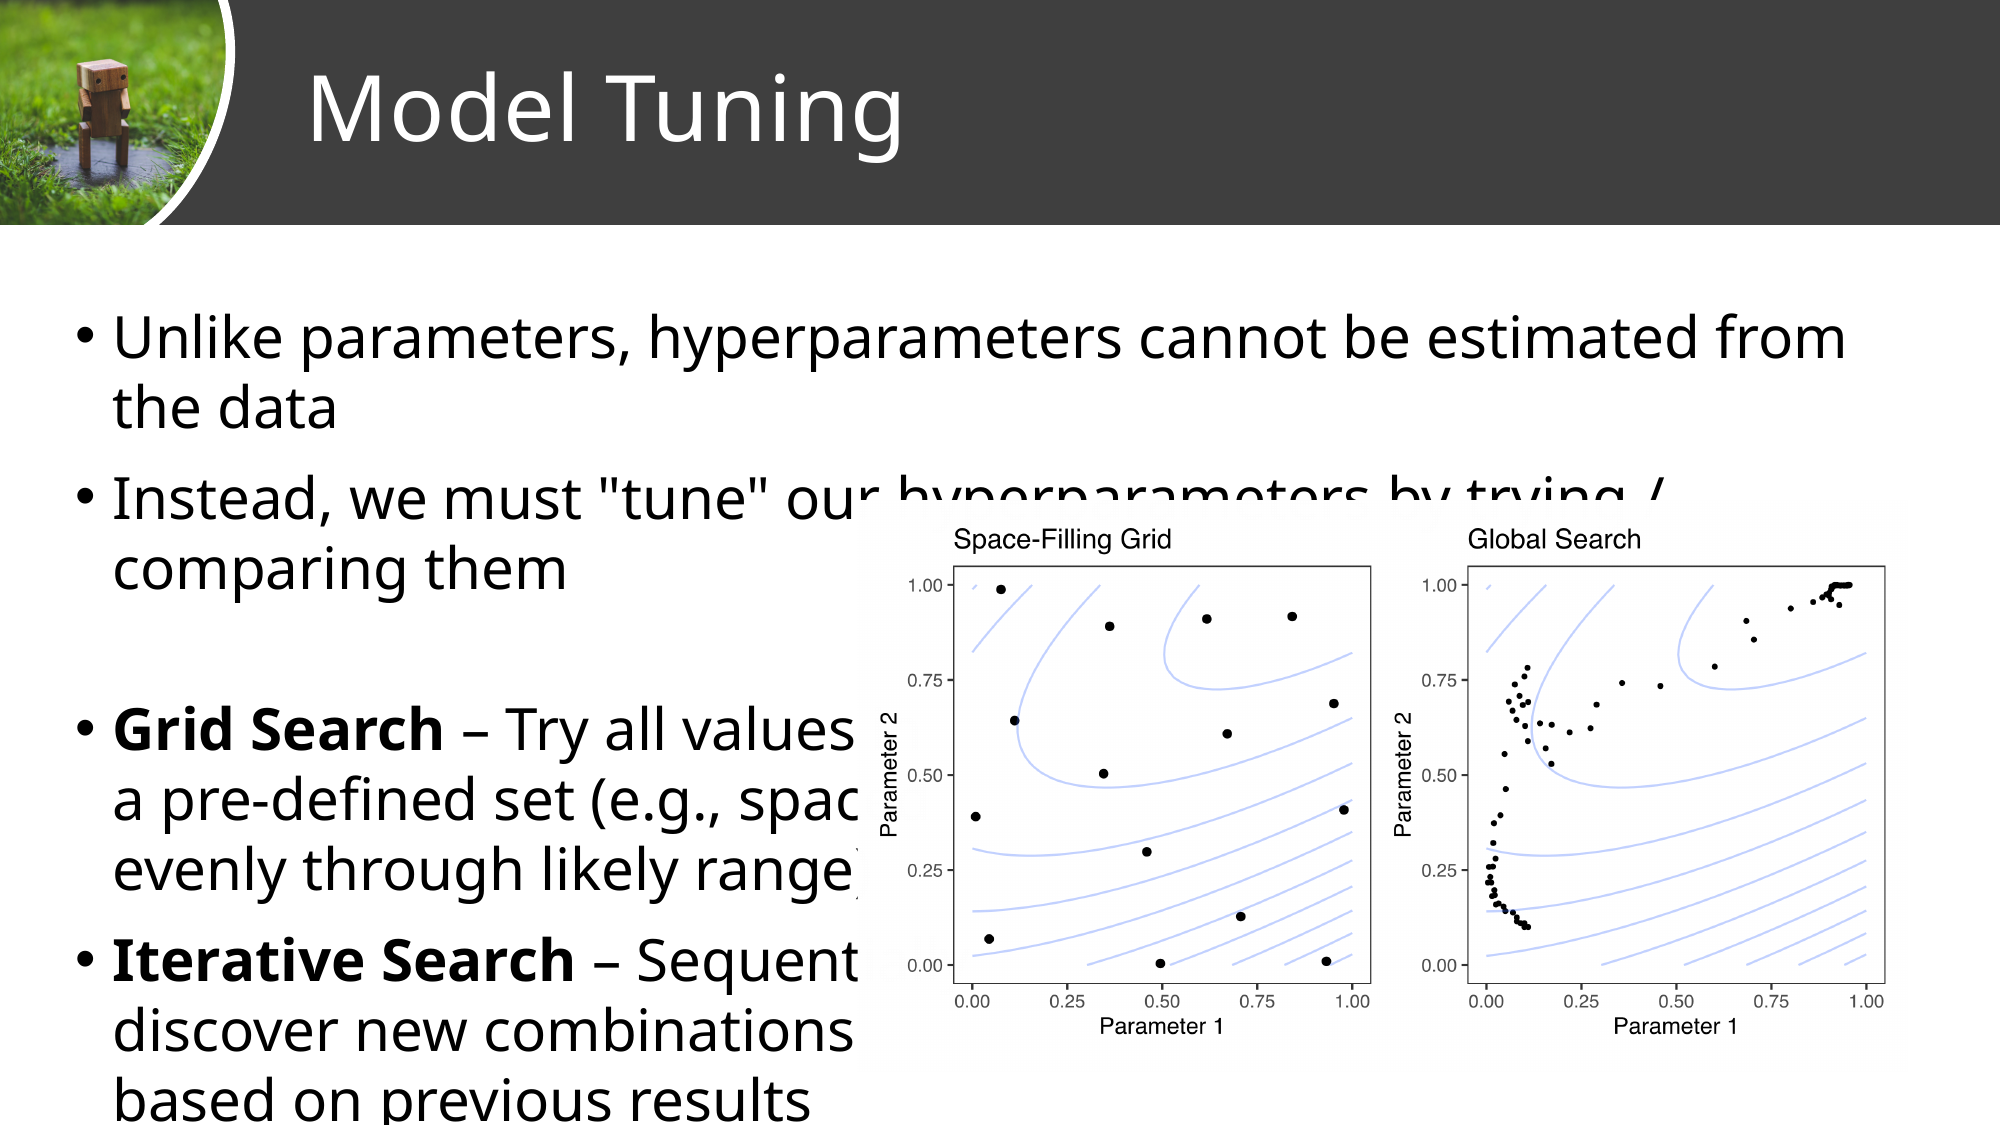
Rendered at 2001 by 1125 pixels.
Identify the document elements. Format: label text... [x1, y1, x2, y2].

text_box [145, 225, 153, 230]
picture [0, 0, 231, 225]
list Unlike parameters, hyperparameters cannot be estimated from the data Instead, we must "tune" our hyperparameters by trying / comparing them Grid Search – Try all values in a pre-defined set (e.g., spaced evenly through likely range) Iterative Search – Sequentially discover new combinations based on previous results [0, 224, 2000, 1125]
picture [857, 499, 1908, 1072]
title Model Tuning [231, 3, 2000, 221]
